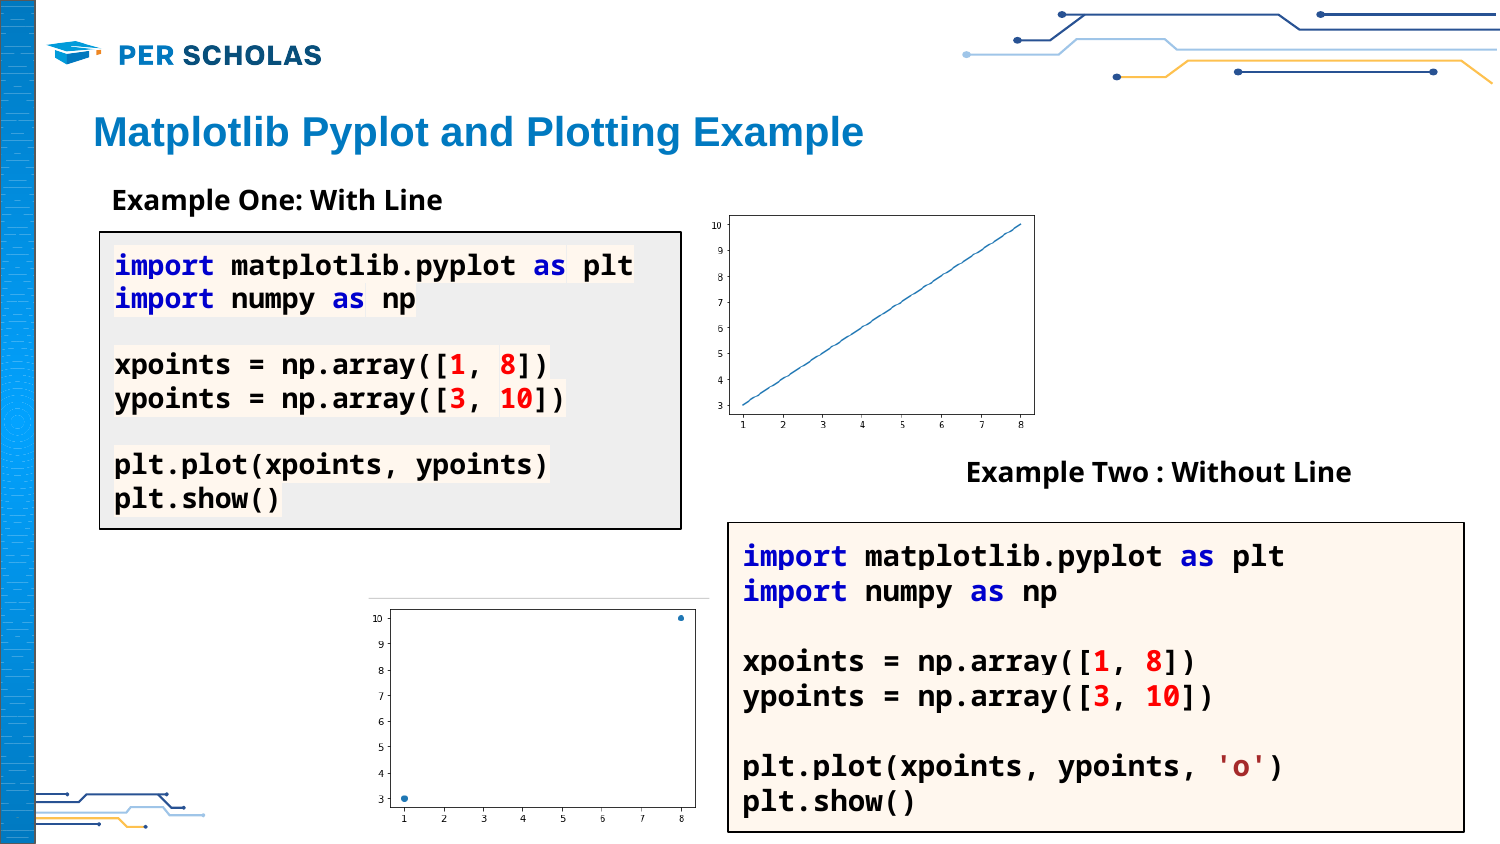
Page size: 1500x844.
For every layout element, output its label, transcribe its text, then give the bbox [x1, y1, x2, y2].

picture [368, 597, 710, 827]
text_box Example One: With Line [21, 166, 1459, 231]
picture [709, 204, 1051, 434]
text_box import matplotlib.pyplot as plt import numpy as np xpoints = np.array([1, 8]) ypoints = np.array([3, 10]) plt.plot(xpoints, ypoints, 'o') plt.show() [727, 522, 1464, 832]
text_box Example Two : Without Line [875, 439, 1469, 504]
title Matplotlib Pyplot and Plotting Example [78, 94, 1474, 167]
text_box import matplotlib.pyplot as plt import numpy as np xpoints = np.array([1, 8]) ypoints = np.array([3, 10]) plt.plot(xpoints, ypoints) plt.show() [99, 231, 682, 530]
picture [36, 17, 339, 83]
